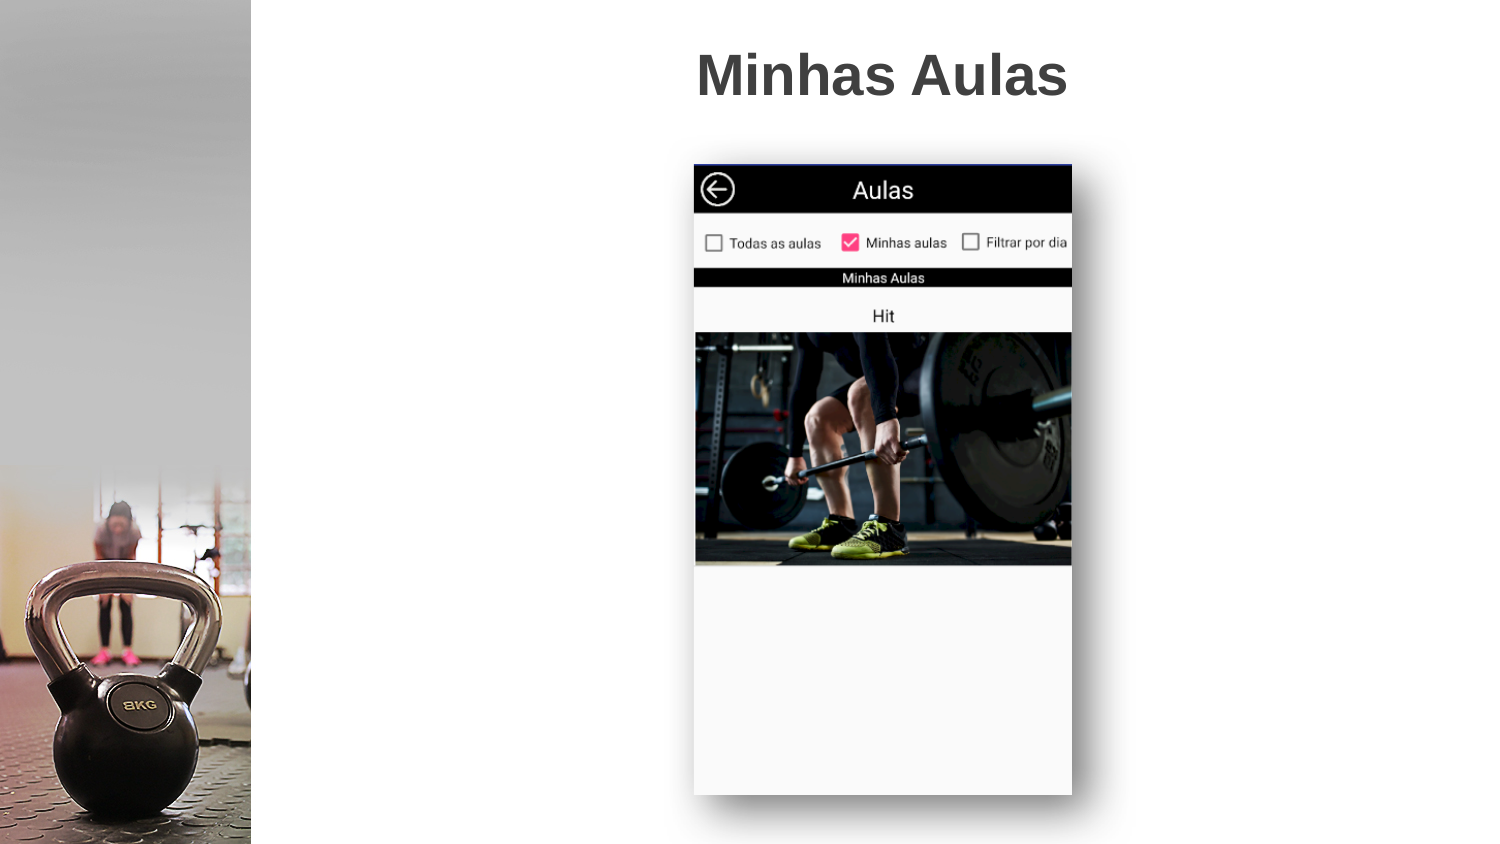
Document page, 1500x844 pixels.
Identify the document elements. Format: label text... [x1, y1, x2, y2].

title Minhas Aulas [265, 0, 1500, 146]
picture [0, 0, 1500, 844]
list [693, 161, 1073, 795]
